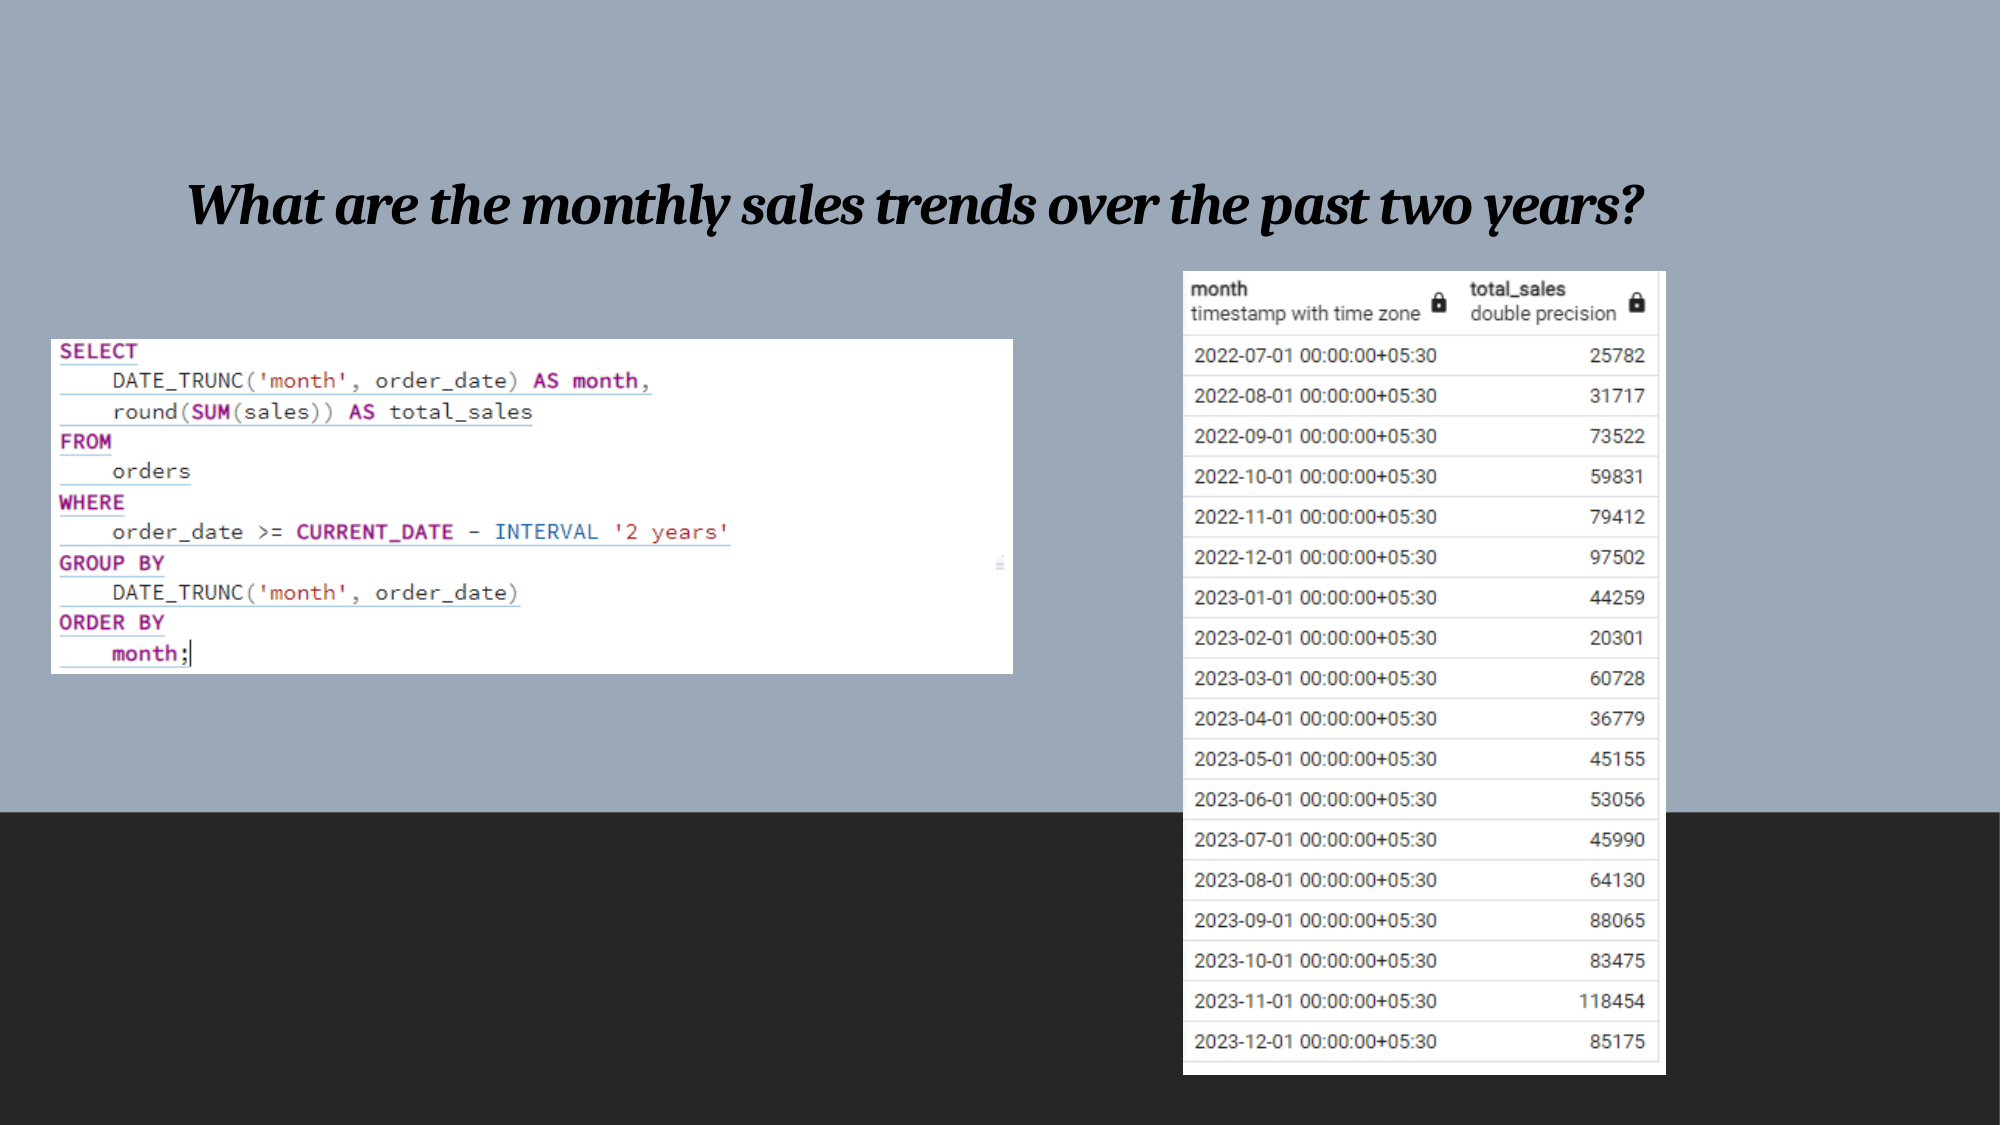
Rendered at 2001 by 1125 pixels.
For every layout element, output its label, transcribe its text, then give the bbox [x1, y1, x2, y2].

text_box [0, 0, 2000, 811]
picture [50, 338, 1013, 674]
picture [1182, 270, 1667, 1076]
title What are the monthly sales trends over the past two years? [171, 86, 1822, 326]
text_box [0, 811, 2000, 1125]
